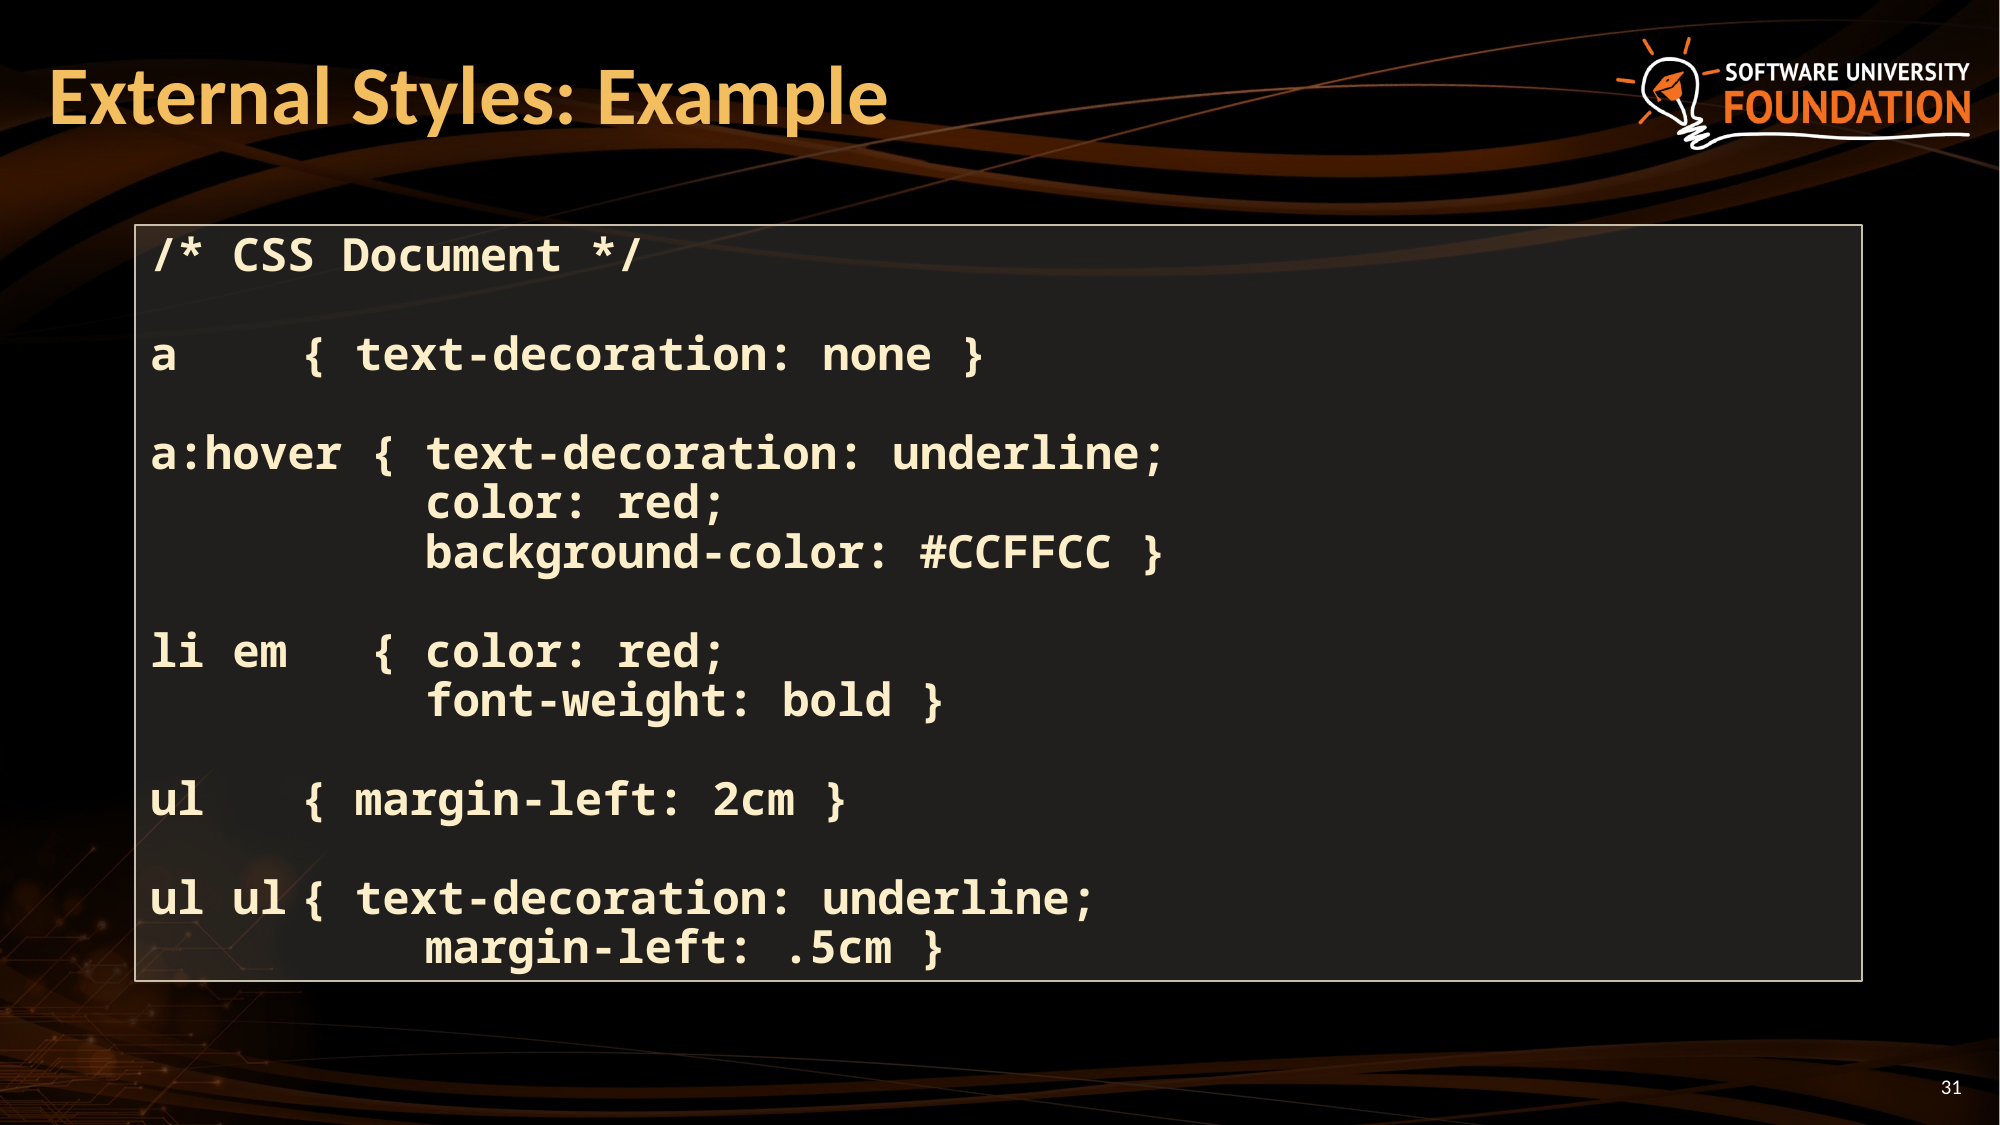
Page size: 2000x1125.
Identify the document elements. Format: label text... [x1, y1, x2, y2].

picture [0, 0, 2000, 1125]
title External Styles: Example [30, 6, 1602, 189]
text_box /* CSS Document */ a { text-decoration: none } a:hover { text-decoration: underline; color: red; background-color: #CCFFCC } li em { color: red; font-weight: bold } ul { margin-left: 2cm } ul ul { text-decoration: underline; margin-left: .5cm } [135, 224, 1863, 982]
slide_number 31 [1897, 1070, 1968, 1103]
